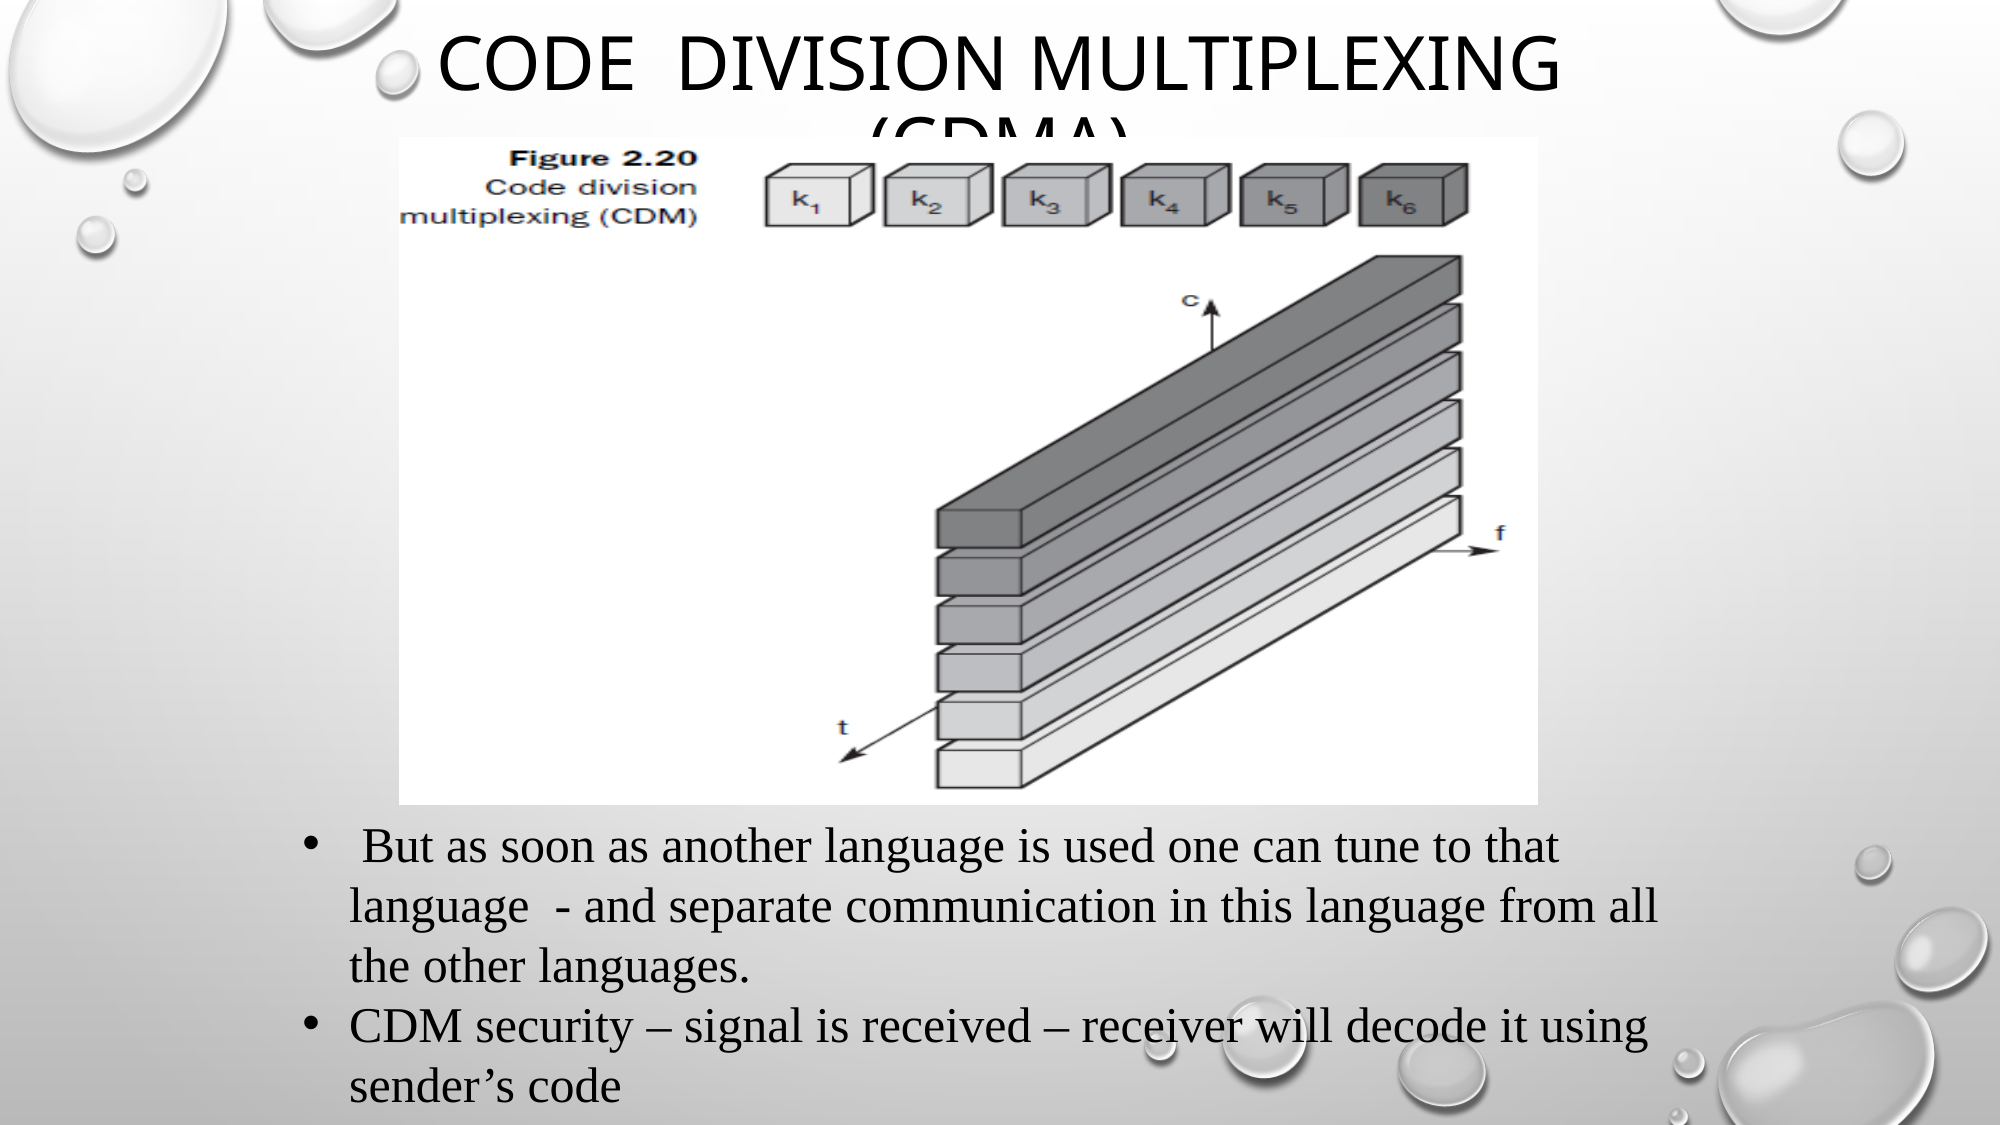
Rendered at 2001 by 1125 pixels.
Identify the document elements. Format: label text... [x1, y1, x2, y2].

title Code Division Multiplexing (CDMA) [324, 12, 1675, 200]
text_box But as soon as another language is used one can tune to that language - and separate communication in this language from all the other languages. CDM security – signal is received – receiver will decode it using sender’s code [287, 804, 1688, 1120]
picture [0, 0, 2000, 1125]
